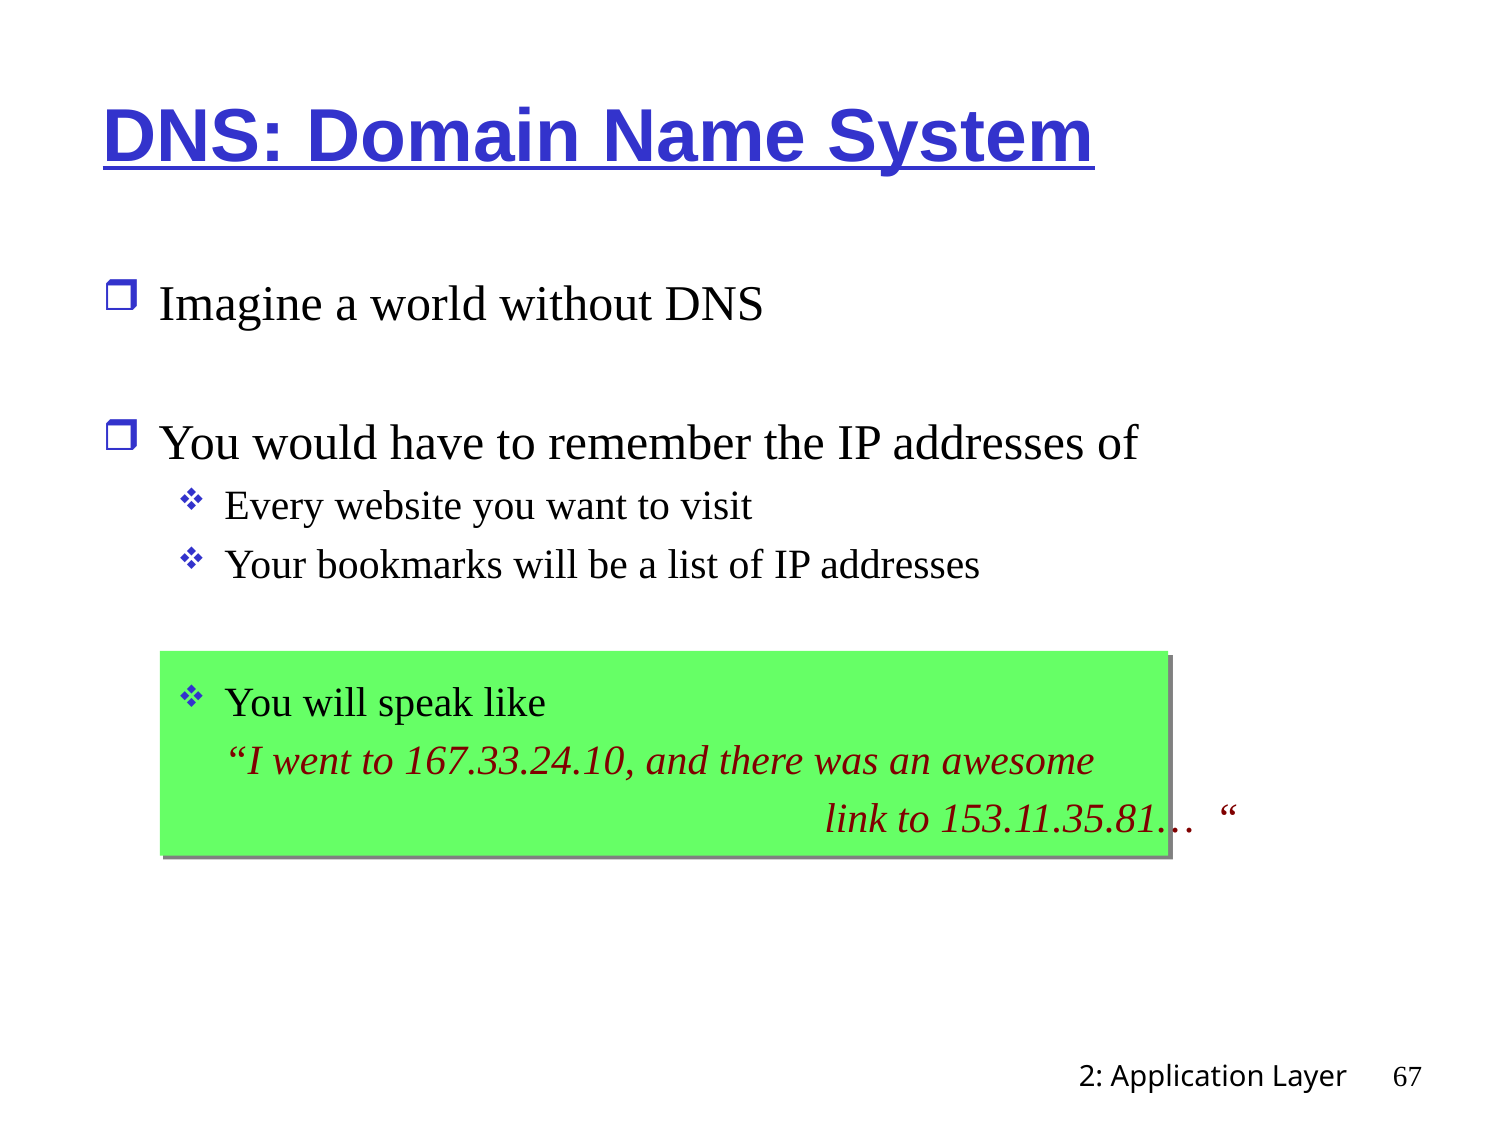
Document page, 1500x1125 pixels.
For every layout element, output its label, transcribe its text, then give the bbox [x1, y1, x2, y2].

title DNS: Domain Name System [87, 37, 1363, 225]
footer 2: Application Layer [887, 1049, 1362, 1125]
slide_number 67 [1362, 1049, 1438, 1125]
list Imagine a world without DNS You would have to remember the IP addresses of Every website you want to visit Your bookmarks will be a list of IP addresses You will speak like “I went to 167.33.24.10, and there was an awesome link to 153.11.35.81… “ [87, 262, 1407, 1025]
